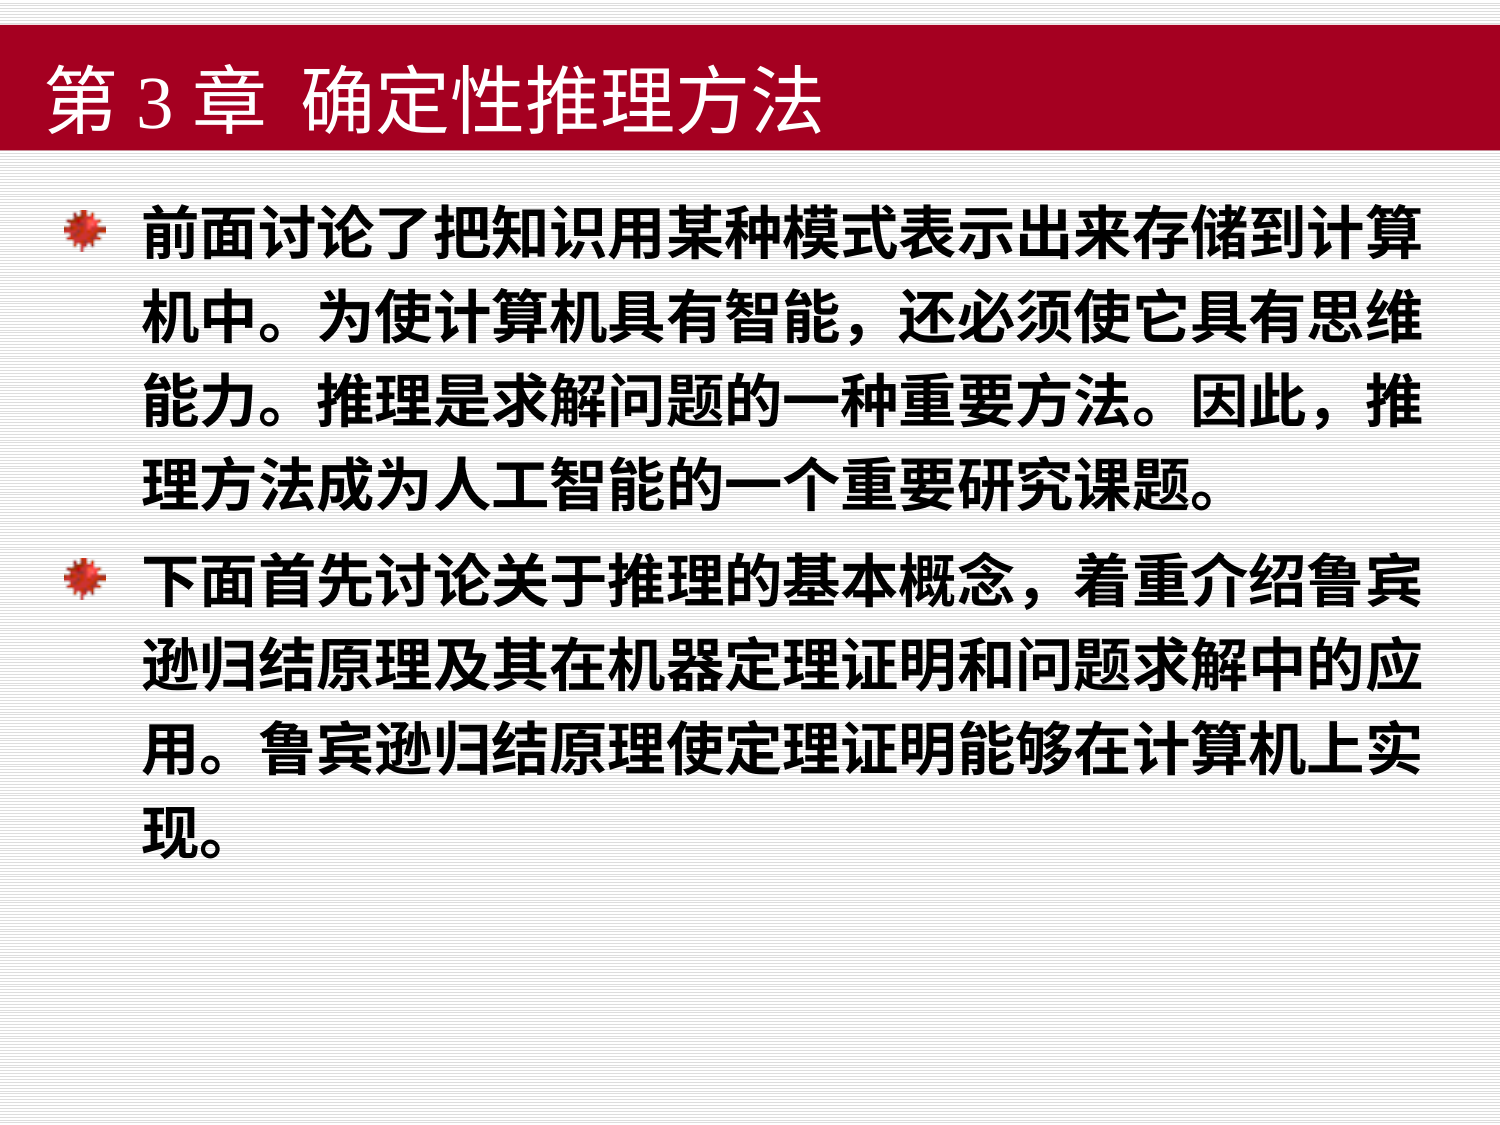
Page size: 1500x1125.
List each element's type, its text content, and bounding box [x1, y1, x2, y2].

text_box 第3章 确定性推理方法 [0, 24, 1500, 151]
picture [64, 210, 106, 252]
text_box 前面讨论了把知识用某种模式表示出来存储到计算机中。为使计算机具有智能，还必须使它具有思维能力。推理是求解问题的一种重要方法。因此，推理方法成为人工智能的一个重要研究课题。 下面首先讨论关于推理的基本概念，着重介绍鲁宾逊归结原理及其在机器定理证明和问题求解中的应用。鲁宾逊归结原理使定理证明能够在计算机上实现。 [50, 174, 1456, 1061]
slide_number [1109, 1052, 1461, 1125]
picture [64, 558, 106, 600]
